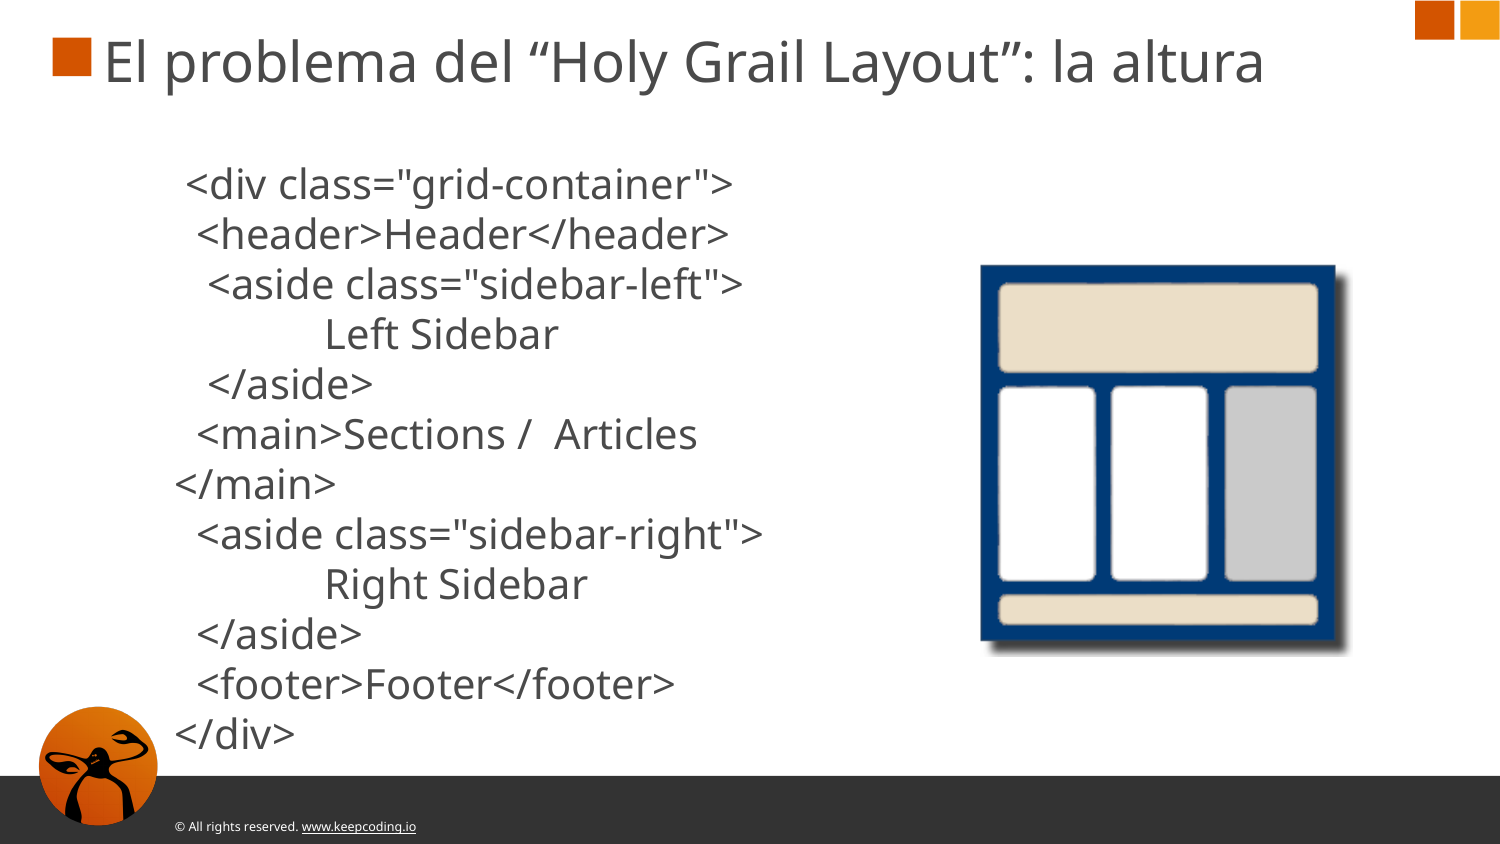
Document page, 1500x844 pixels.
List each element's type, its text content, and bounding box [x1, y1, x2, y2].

list <div class="grid-container"> <header>Header</header> <aside class="sidebar-left"> Left Sidebar </aside> <main>Sections / Articles </main> <aside class="sidebar-right"> Right Sidebar </aside> <footer>Footer</footer> </div> [166, 149, 872, 731]
title El problema del “Holy Grail Layout”: la altura [94, 17, 1381, 107]
picture [0, 673, 246, 844]
picture [972, 259, 1353, 657]
